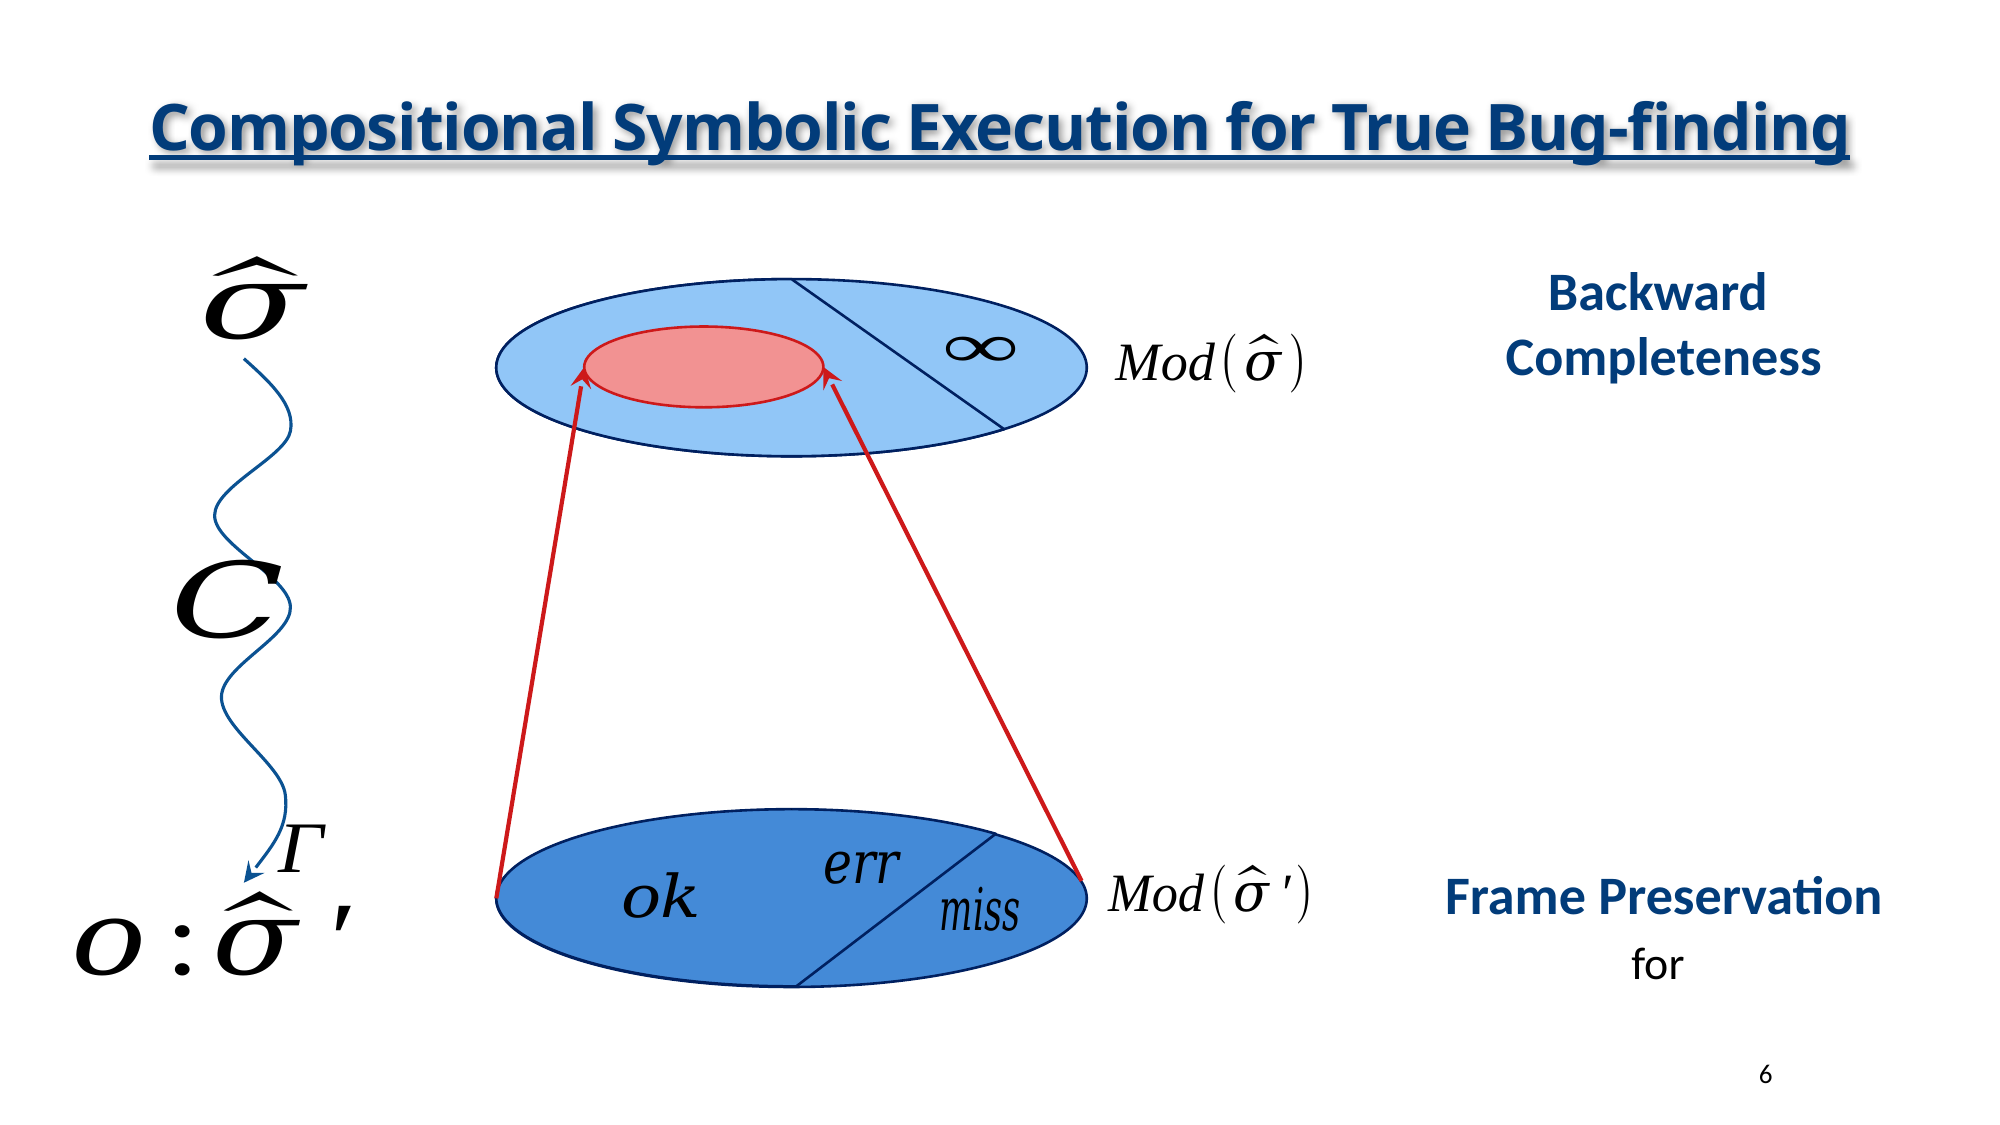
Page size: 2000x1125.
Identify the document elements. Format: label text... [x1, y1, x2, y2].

text_box [793, 277, 1089, 369]
text_box [802, 807, 924, 981]
text_box [805, 888, 1089, 989]
text_box [495, 277, 913, 365]
text_box [220, 565, 292, 883]
text_box Backward Completeness [1392, 248, 1936, 394]
text_box [583, 325, 825, 409]
title Compositional Symbolic Execution for True Bug-finding [129, 33, 1871, 171]
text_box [791, 808, 797, 987]
text_box [495, 807, 791, 988]
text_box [822, 366, 1083, 882]
text_box [595, 380, 820, 458]
text_box [213, 357, 293, 560]
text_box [495, 366, 585, 899]
